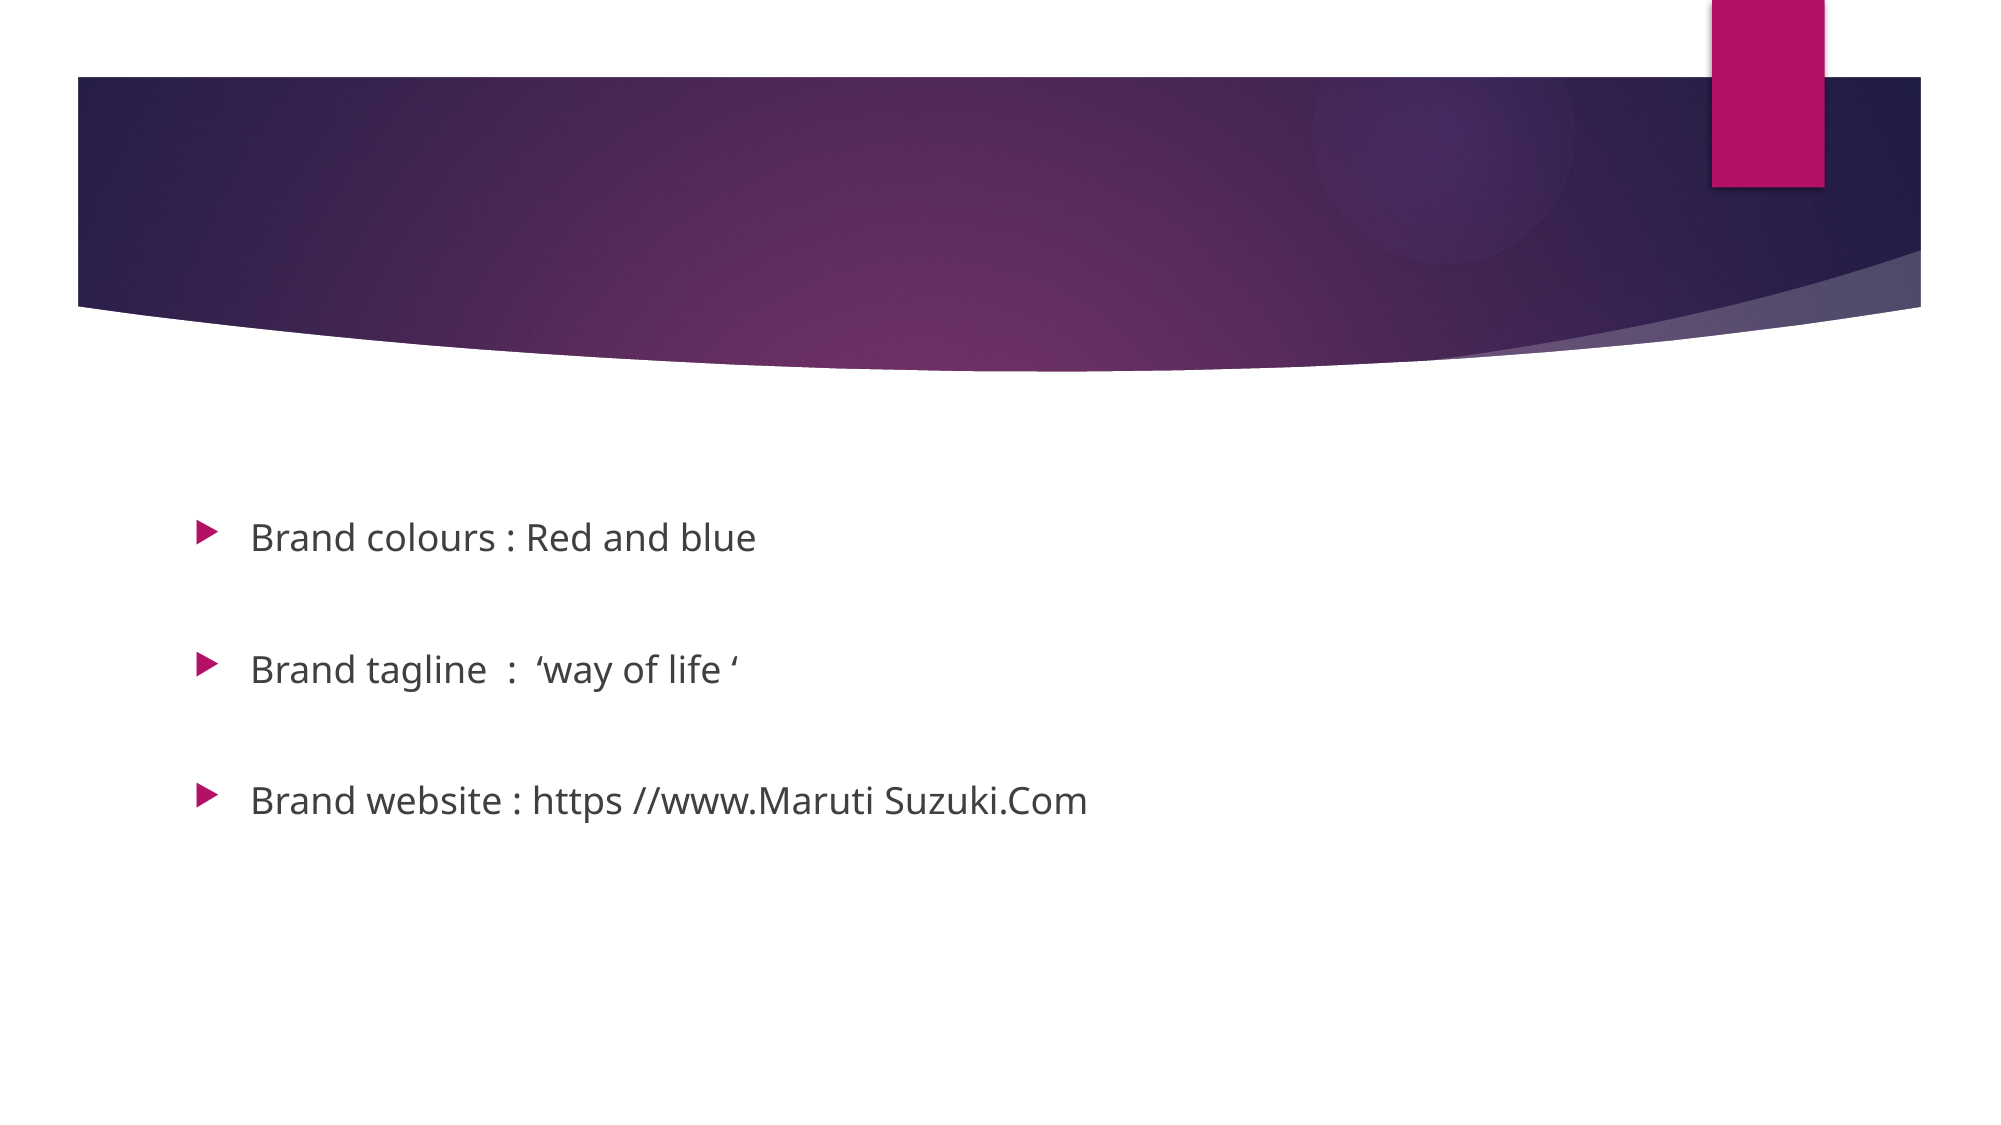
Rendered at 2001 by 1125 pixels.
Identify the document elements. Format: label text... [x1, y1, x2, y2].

list Brand colours : Red and blue Brand tagline : ‘way of life ‘ Brand website : https //www.Maruti Suzuki.Com [178, 506, 1627, 1067]
